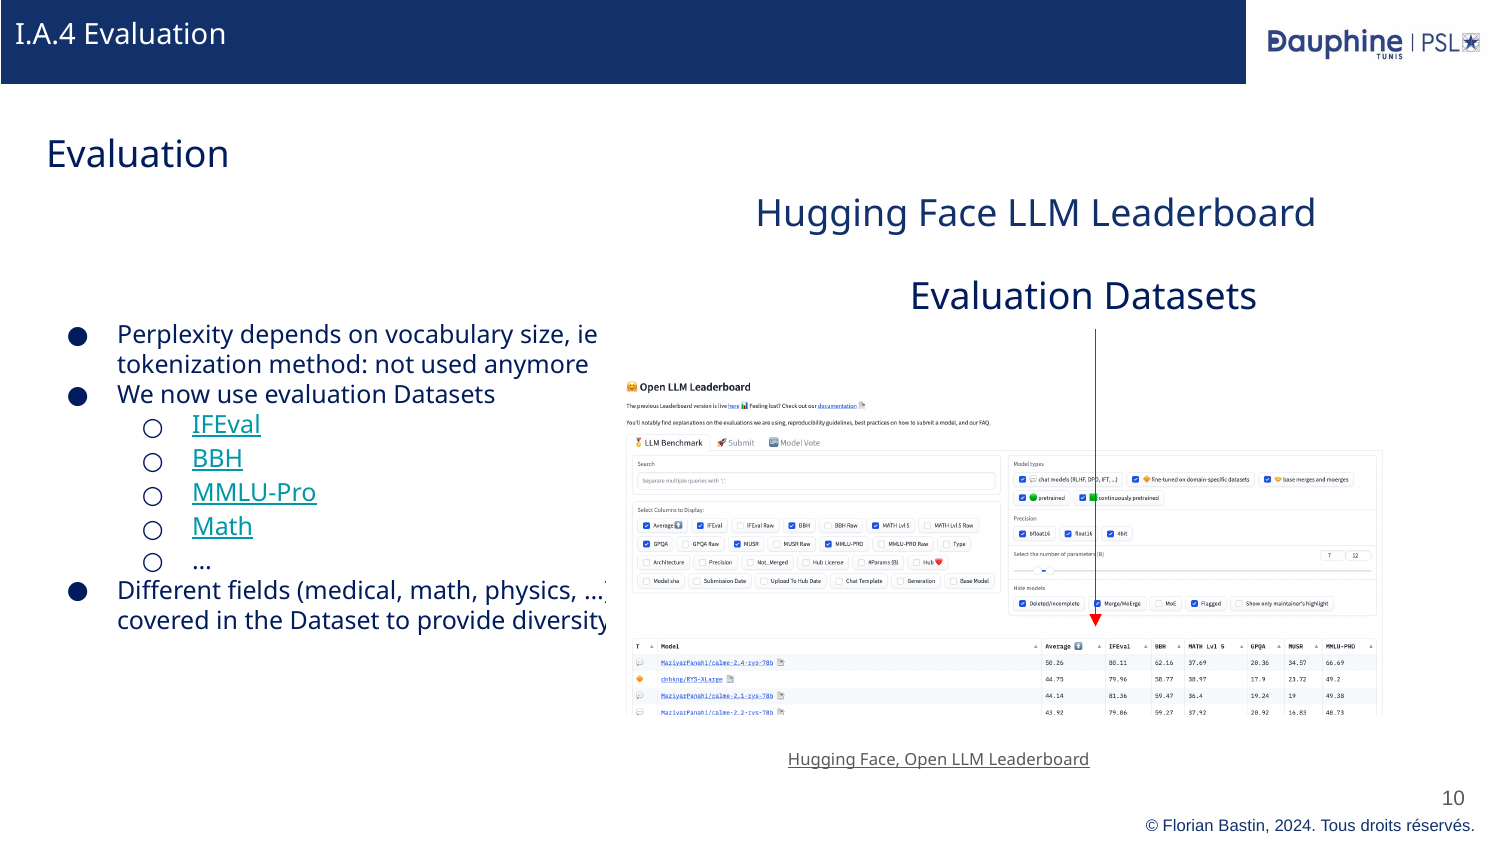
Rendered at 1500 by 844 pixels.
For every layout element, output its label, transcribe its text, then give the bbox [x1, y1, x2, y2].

text_box Hugging Face LLM Leaderboard [740, 174, 1432, 239]
text_box Perplexity depends on vocabulary size, ie tokenization method: not used anymore We now use evaluation Datasets IFEval BBH MMLU-Pro Math … Different fields (medical, math, physics, …) covered in the Dataset to provide diversity [26, 303, 635, 681]
list Evaluation [31, 103, 1016, 203]
text_box Evaluation Datasets [895, 257, 1296, 357]
title I.A.4 Evaluation [0, 0, 1246, 85]
text_box Hugging Face, Open LLM Leaderboard [772, 733, 1400, 799]
slide_number ‹#› [1389, 764, 1480, 830]
picture [606, 375, 1403, 715]
picture [1246, 0, 1500, 85]
